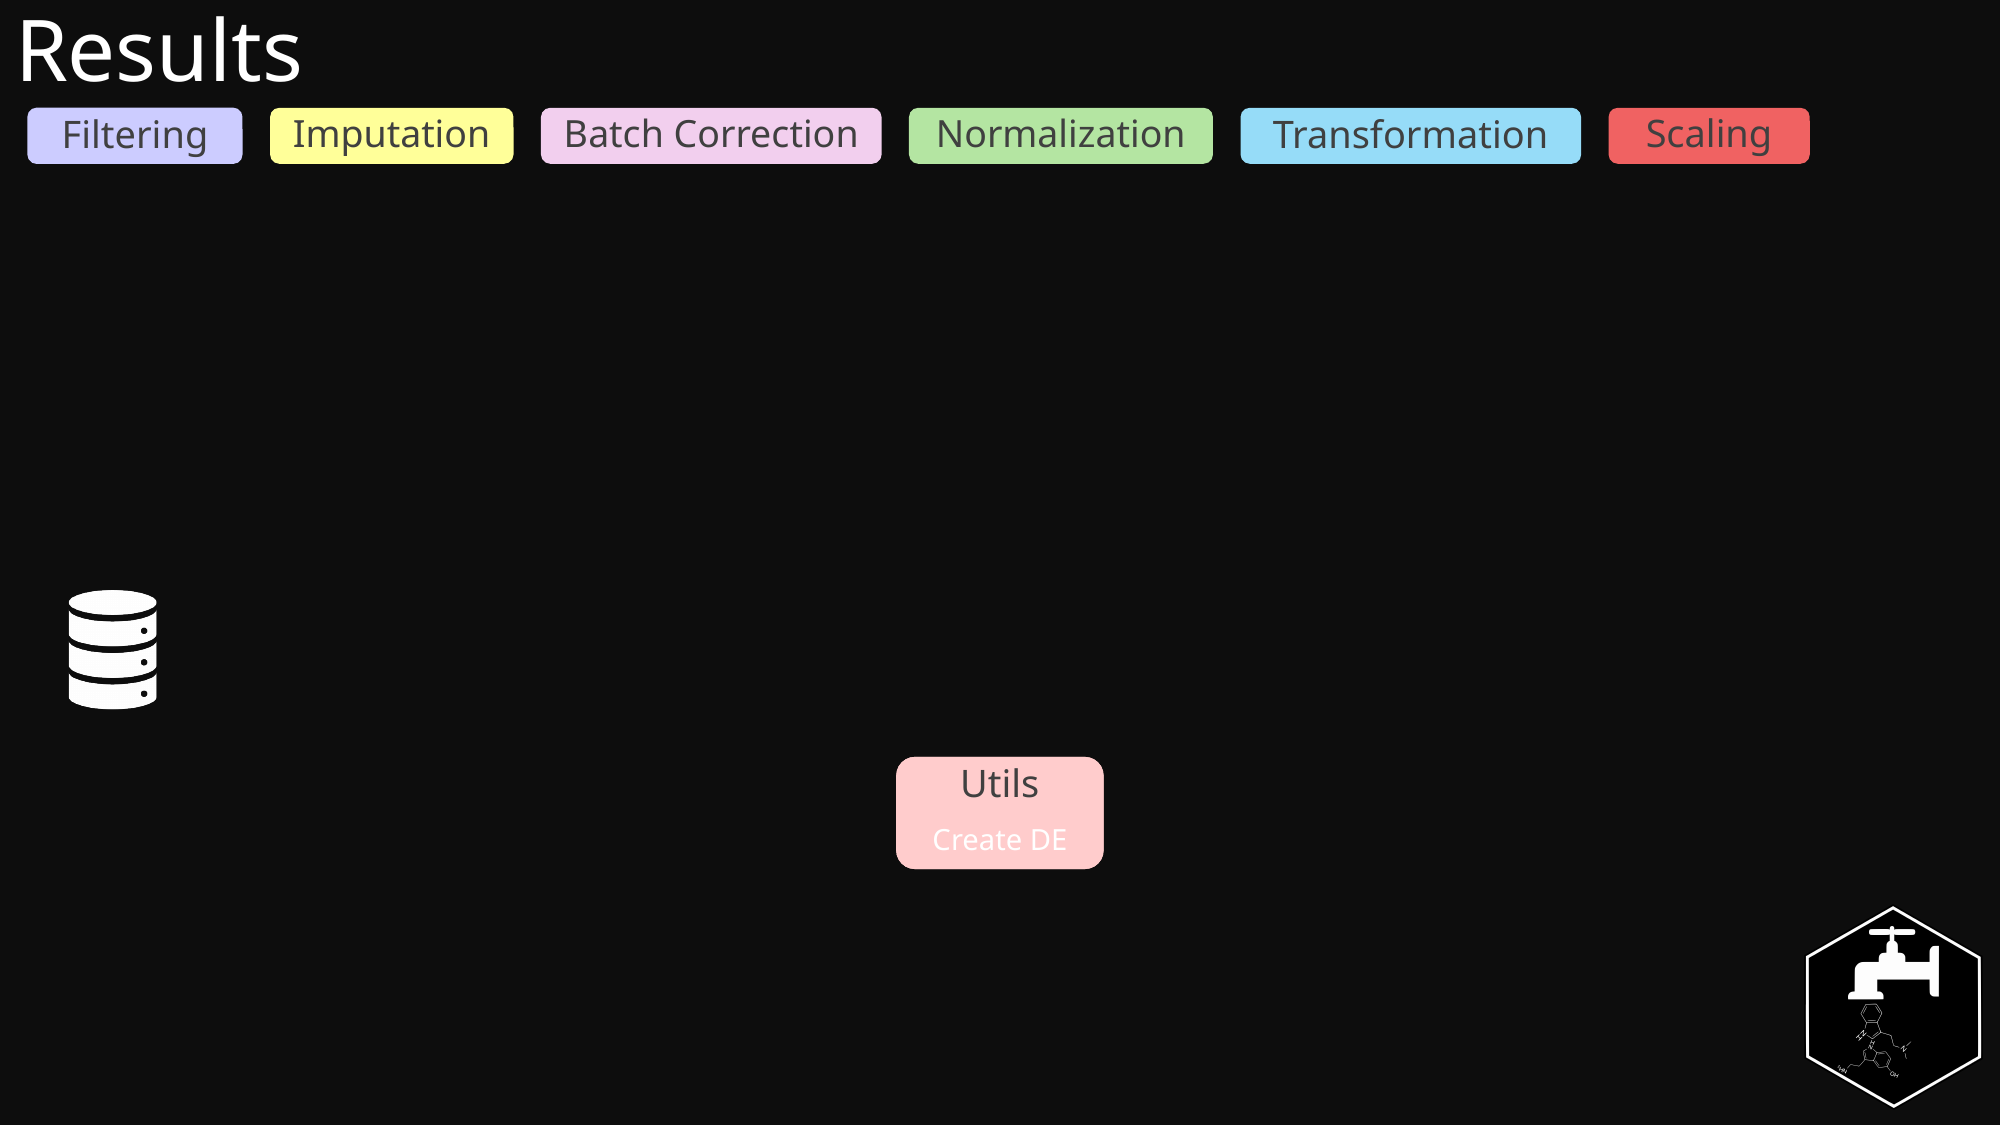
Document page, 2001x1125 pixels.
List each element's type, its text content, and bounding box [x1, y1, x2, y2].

text_box Transformation [1240, 107, 1582, 164]
text_box Normalization [908, 107, 1213, 164]
text_box Scaling [1608, 107, 1810, 164]
title Results [0, 0, 516, 108]
text_box Filtering [27, 107, 243, 164]
text_box Imputation [271, 107, 513, 164]
text_box Batch Correction [540, 107, 882, 164]
picture [1803, 904, 1984, 1110]
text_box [895, 756, 1105, 870]
picture [36, 574, 188, 726]
